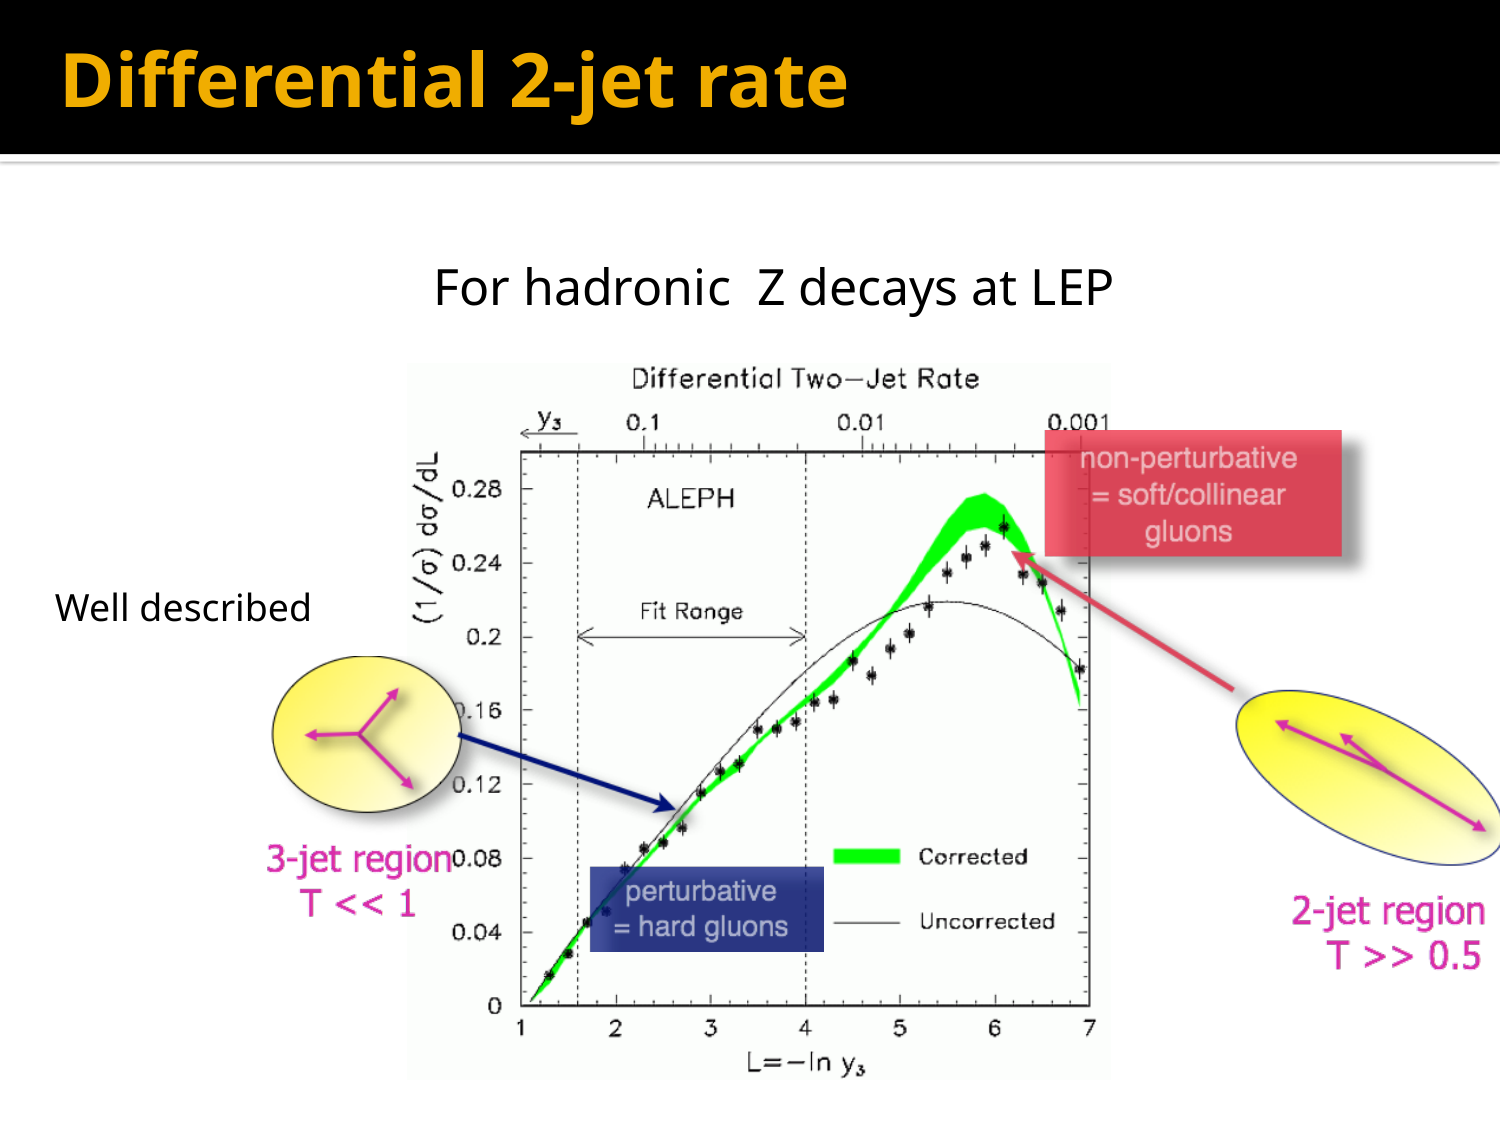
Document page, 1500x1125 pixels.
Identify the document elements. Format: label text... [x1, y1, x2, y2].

picture [260, 363, 1500, 1080]
text_box Well described [40, 576, 328, 636]
list For hadronic Z decays at LEP [407, 240, 1139, 326]
title Differential 2-jet rate [44, 0, 1467, 155]
